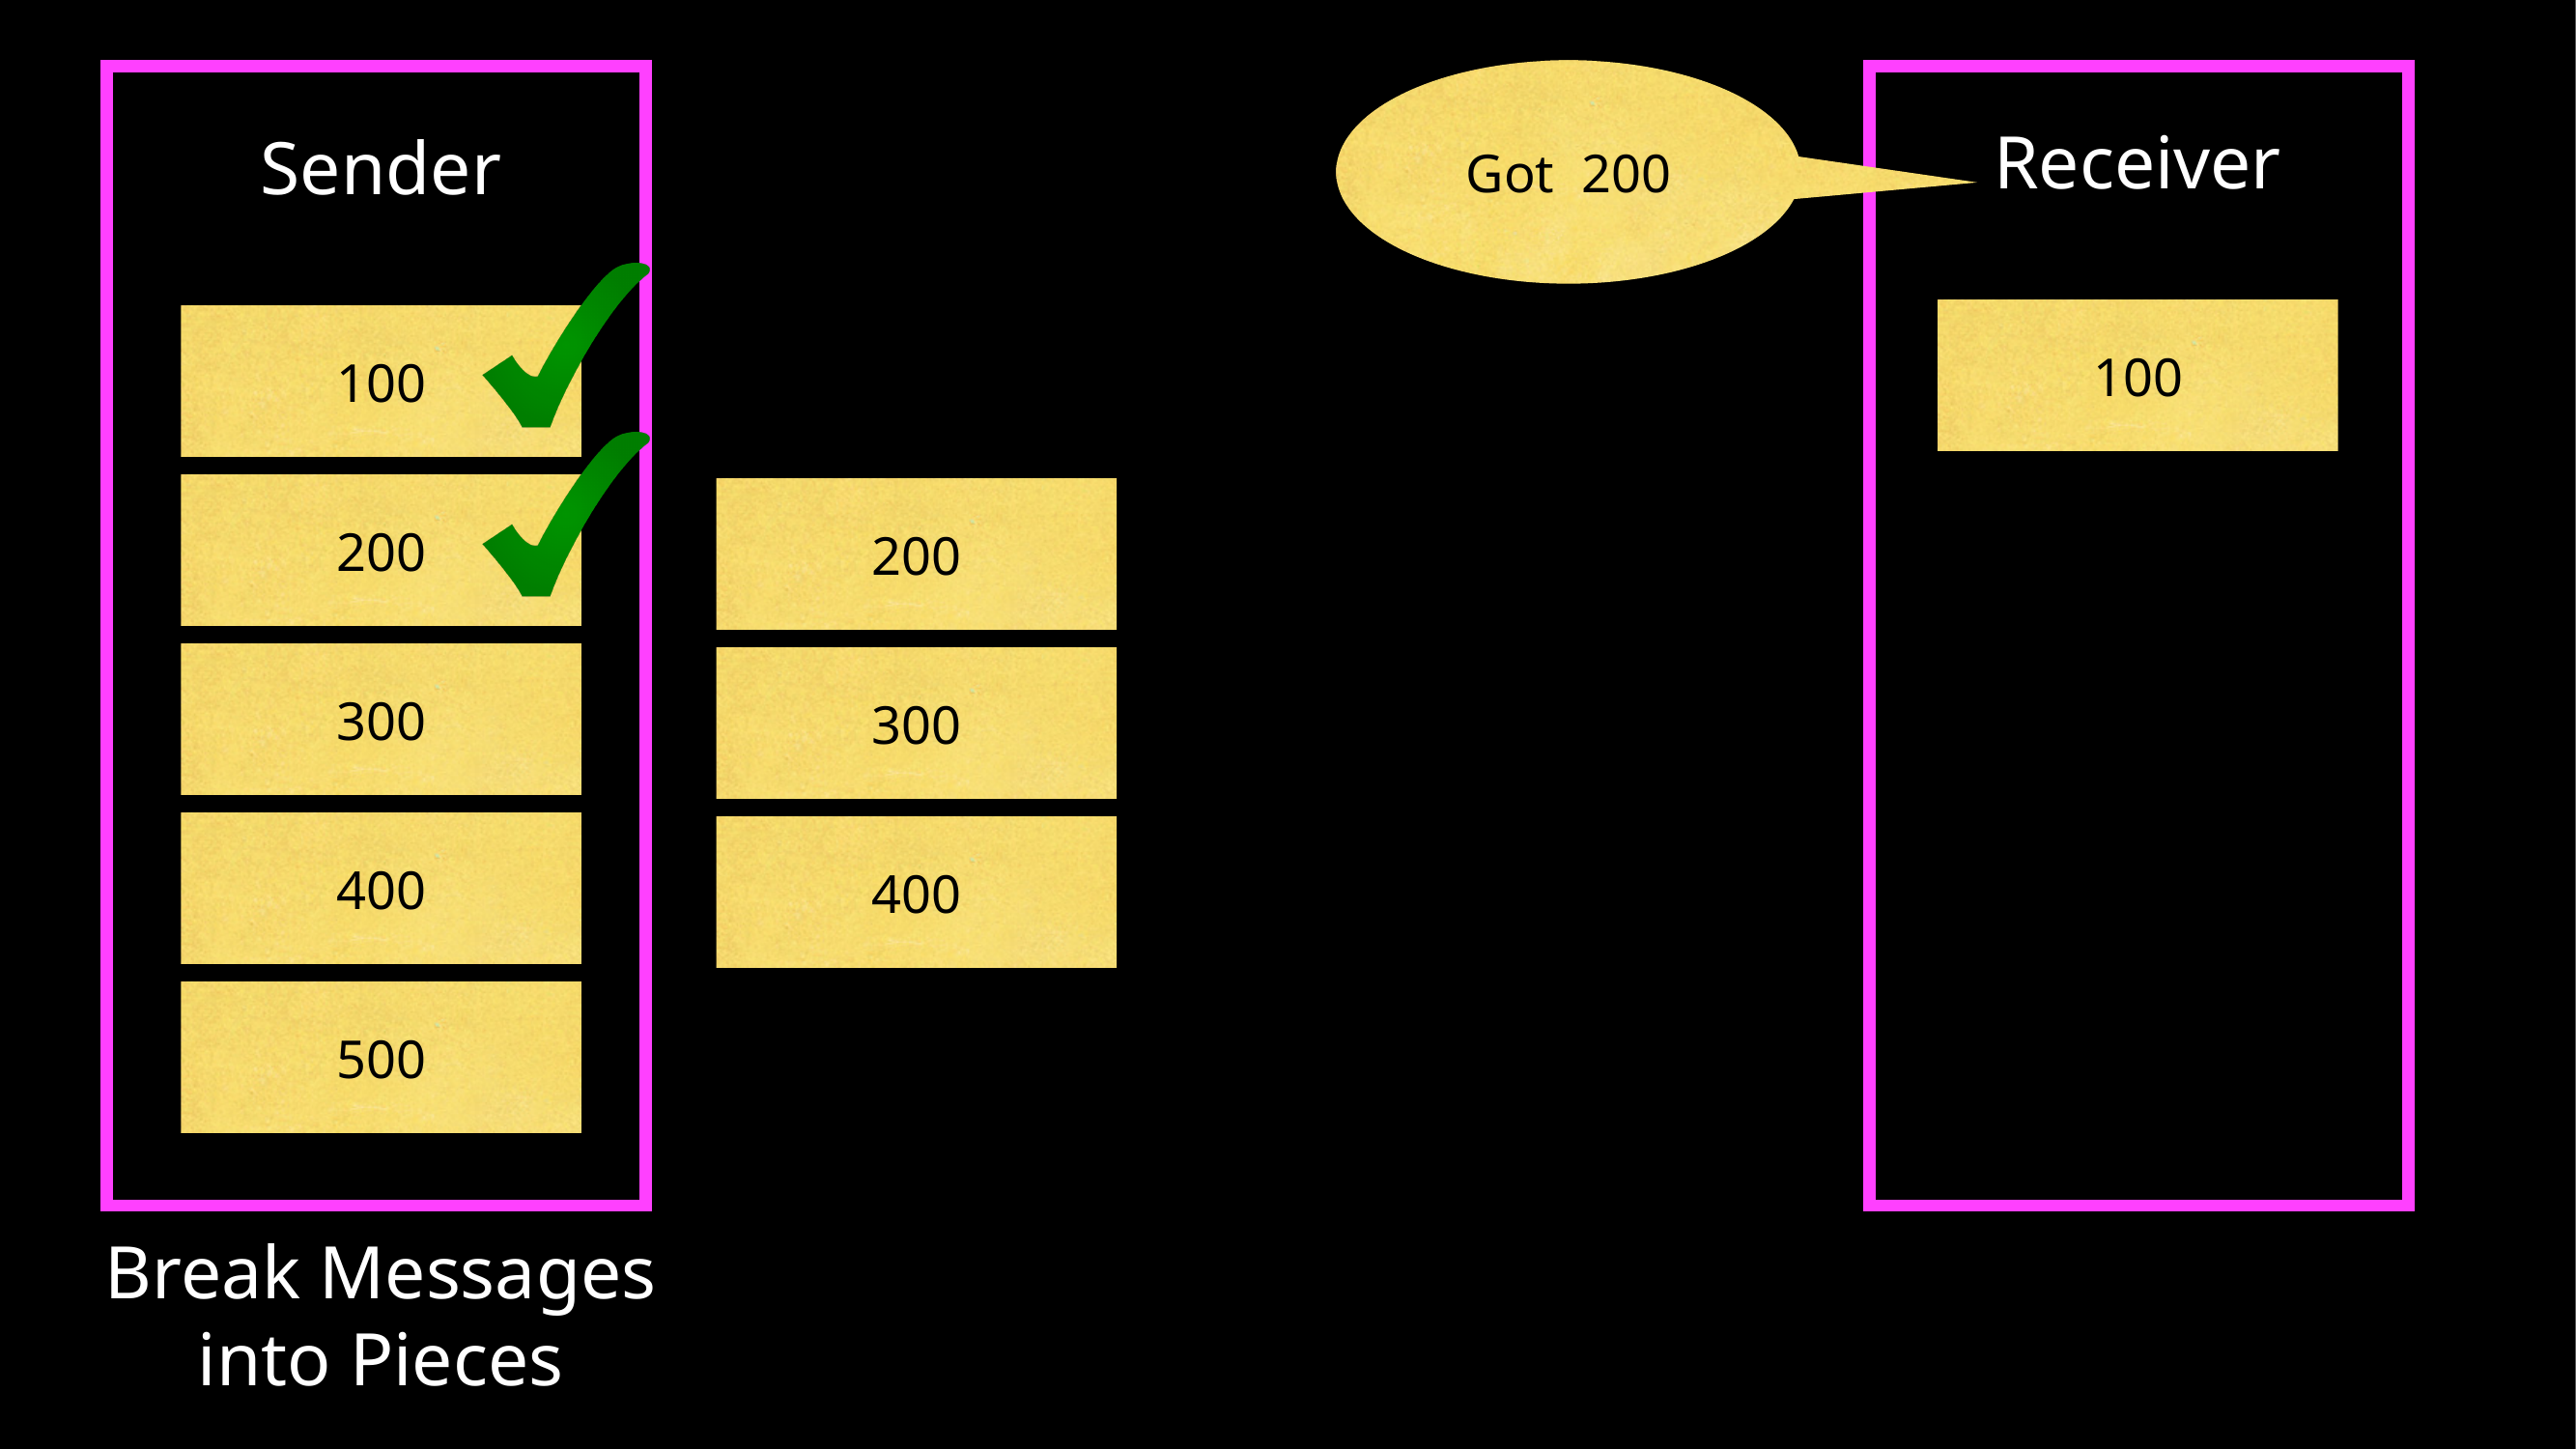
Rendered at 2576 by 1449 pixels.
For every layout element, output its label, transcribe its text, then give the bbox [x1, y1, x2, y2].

text_box [1869, 66, 2409, 1206]
text_box 200 [716, 478, 1118, 630]
text_box 400 [716, 816, 1118, 968]
text_box 300 [716, 647, 1118, 799]
text_box Got 200 [1336, 60, 1978, 284]
text_box [106, 66, 646, 1206]
text_box Break Messages into Pieces [84, 1218, 678, 1408]
picture [480, 259, 653, 601]
